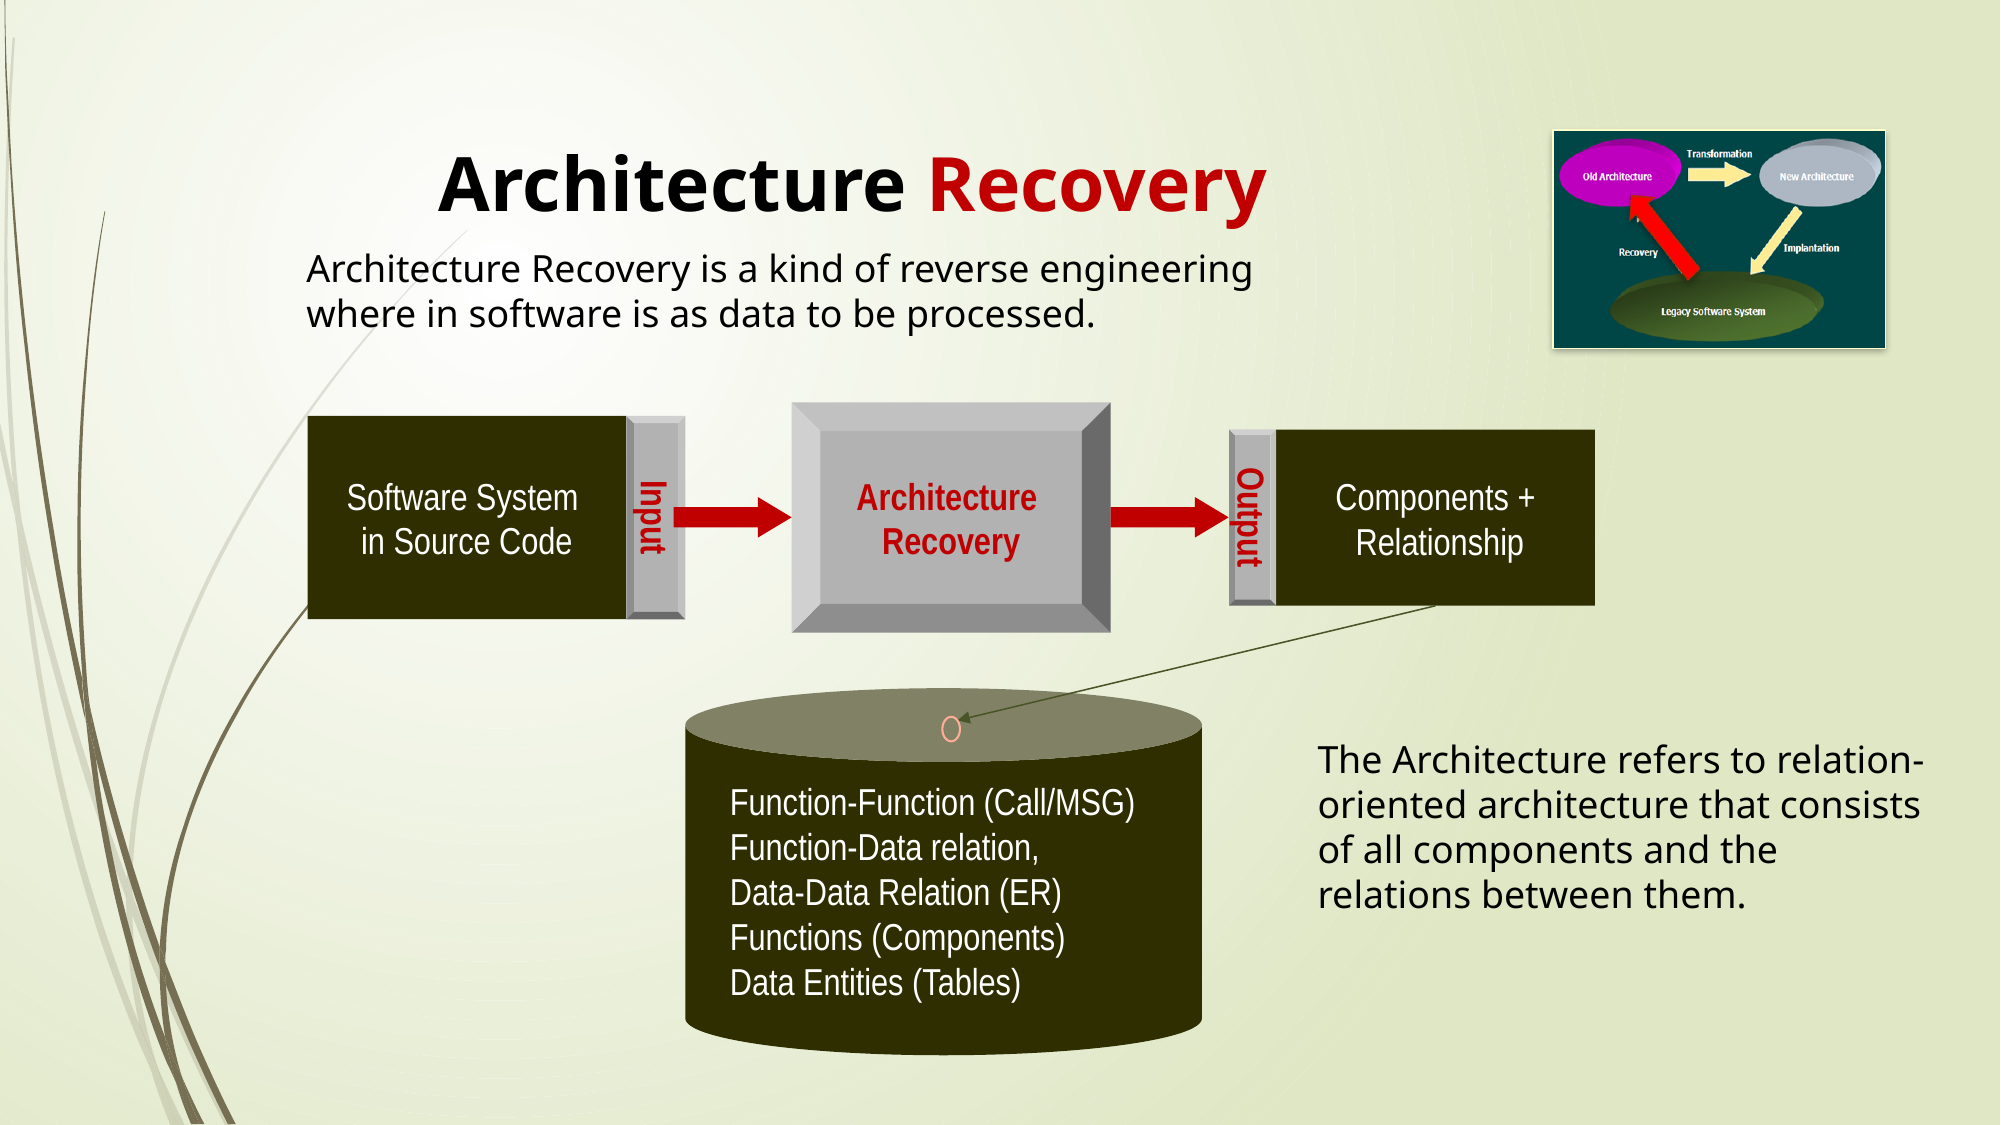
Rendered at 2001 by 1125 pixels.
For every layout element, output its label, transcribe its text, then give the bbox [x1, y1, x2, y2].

text_box Architecture Recovery [423, 129, 1549, 340]
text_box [1552, 128, 1886, 350]
text_box The Architecture refers to relation-oriented architecture that consists of all components and the relations between them. [1600, 729, 1954, 924]
text_box Architecture Recovery is a kind of reverse engineering where in software is as data to be processed. [291, 237, 1292, 343]
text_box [307, 402, 1596, 1056]
